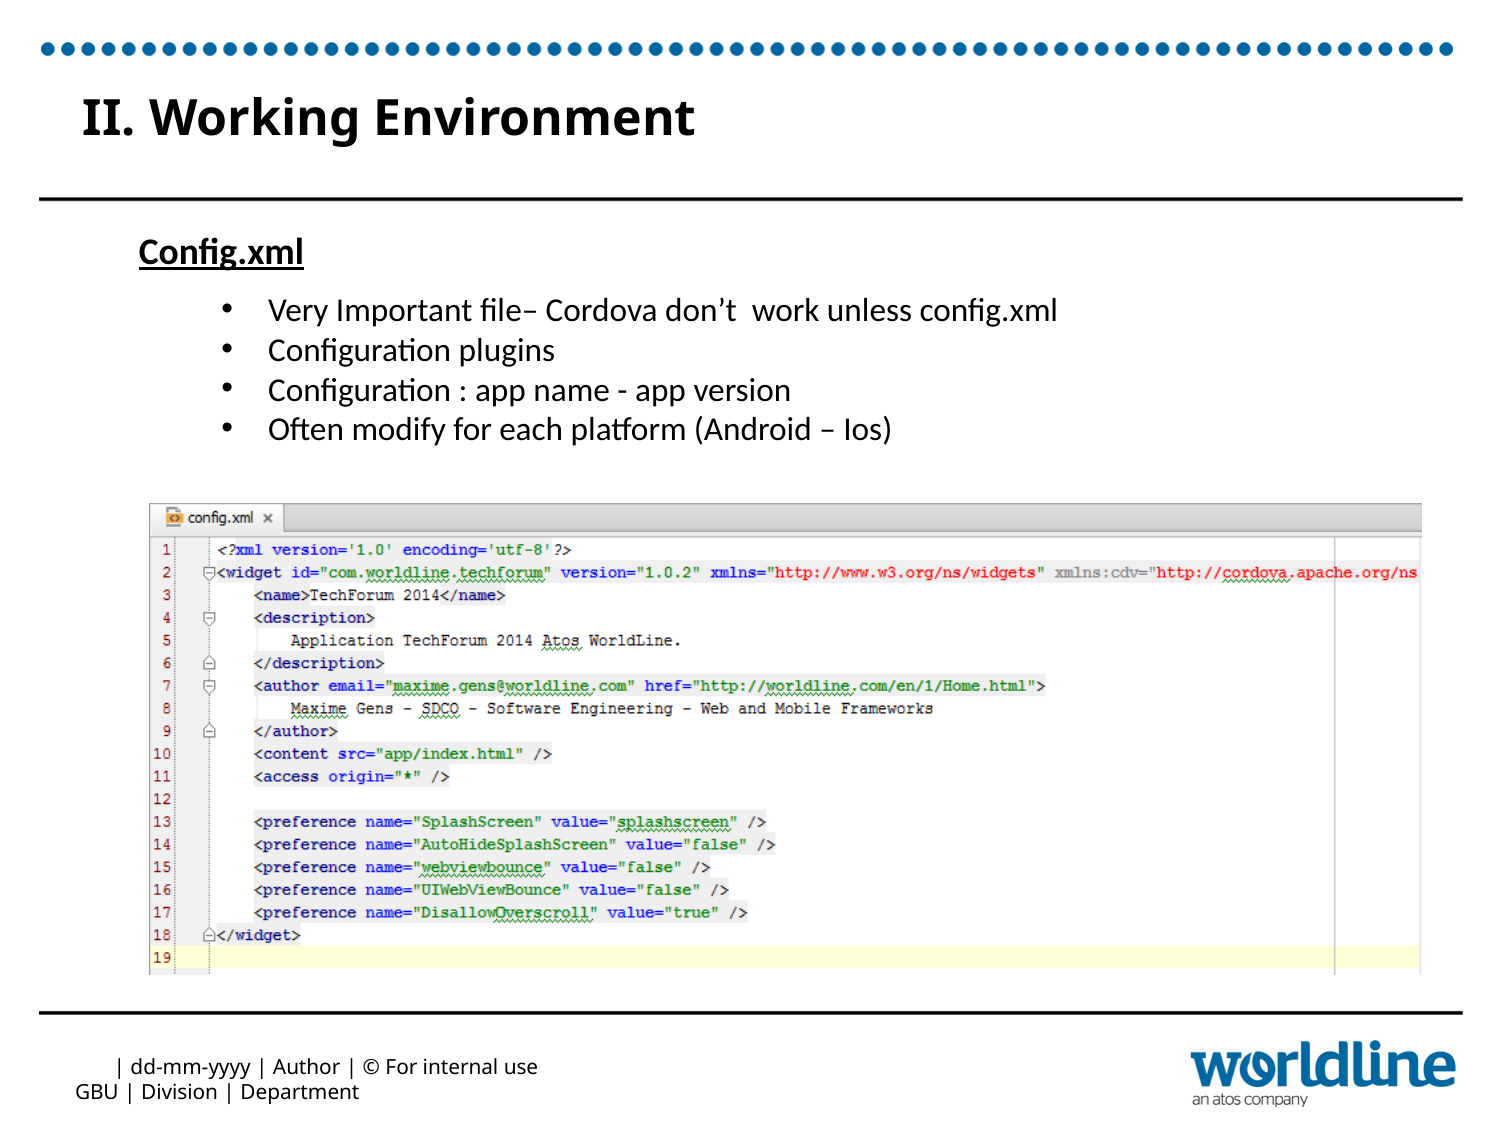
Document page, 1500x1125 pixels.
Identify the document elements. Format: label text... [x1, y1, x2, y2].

text_box Config.xml [123, 219, 325, 280]
text_box Very Important file– Cordova don’t work unless config.xml Configuration plugins Configuration : app name - app version Often modify for each platform (Android – Ios) [206, 280, 1388, 455]
text_box II. Working Environment [67, 78, 1500, 203]
picture [0, 0, 1500, 1125]
